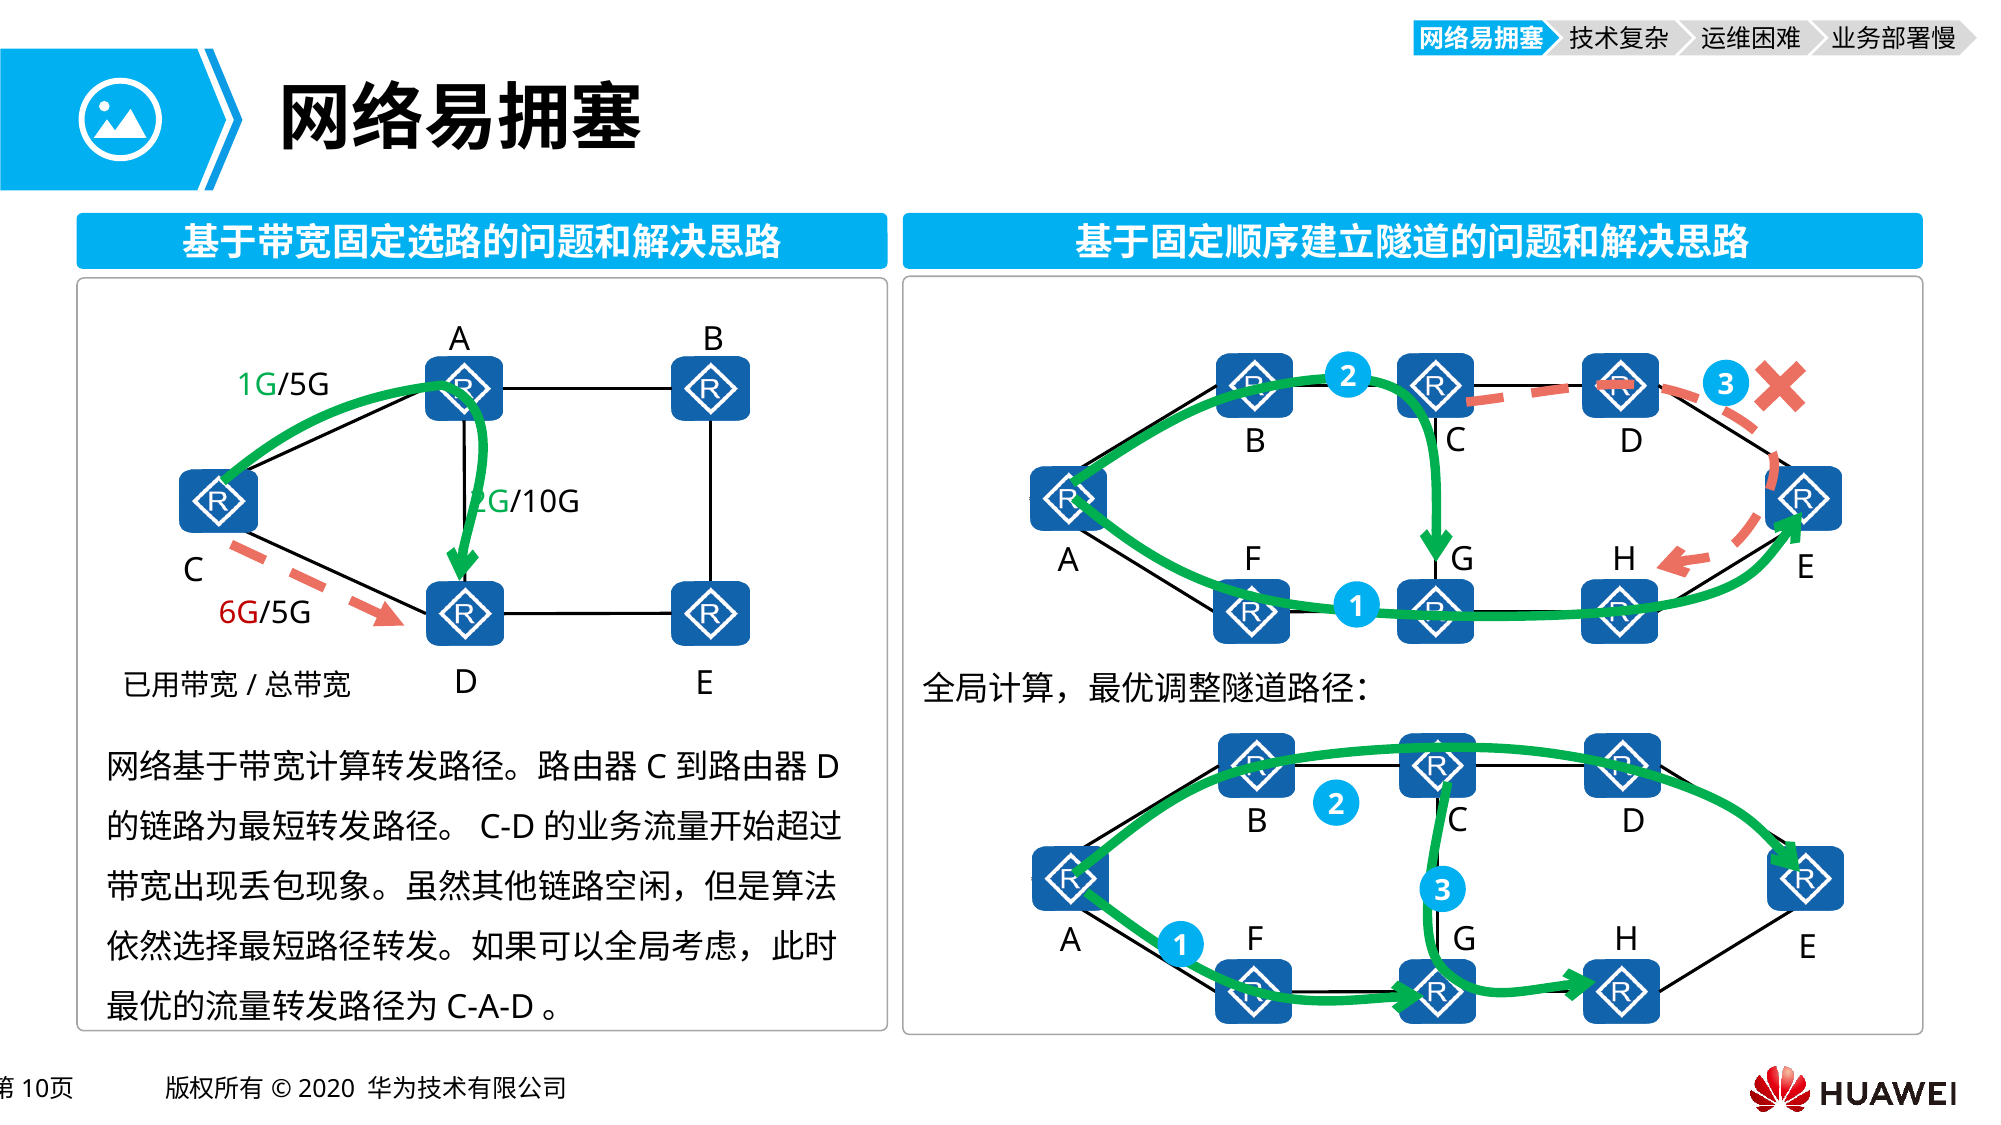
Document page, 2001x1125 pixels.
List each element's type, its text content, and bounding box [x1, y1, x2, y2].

text_box 运维困难 [1678, 20, 1825, 56]
text_box [75, 276, 889, 1032]
text_box 技术复杂 [1546, 20, 1692, 56]
text_box 基于固定顺序建立隧道的问题和解决思路 [902, 212, 1923, 269]
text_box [1030, 351, 1842, 644]
text_box [901, 275, 1924, 1036]
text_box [231, 544, 405, 626]
text_box 基于带宽固定选路的问题和解决思路 [76, 212, 888, 269]
title 网络易拥塞 [261, 67, 1874, 173]
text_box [671, 356, 750, 646]
text_box 业务部署慢 [1811, 20, 1977, 56]
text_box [425, 356, 504, 646]
text_box 网络易拥塞 [1413, 20, 1560, 56]
picture [1750, 1066, 1956, 1112]
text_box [179, 501, 425, 614]
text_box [1032, 733, 1844, 1024]
picture [179, 469, 258, 534]
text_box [179, 388, 425, 501]
